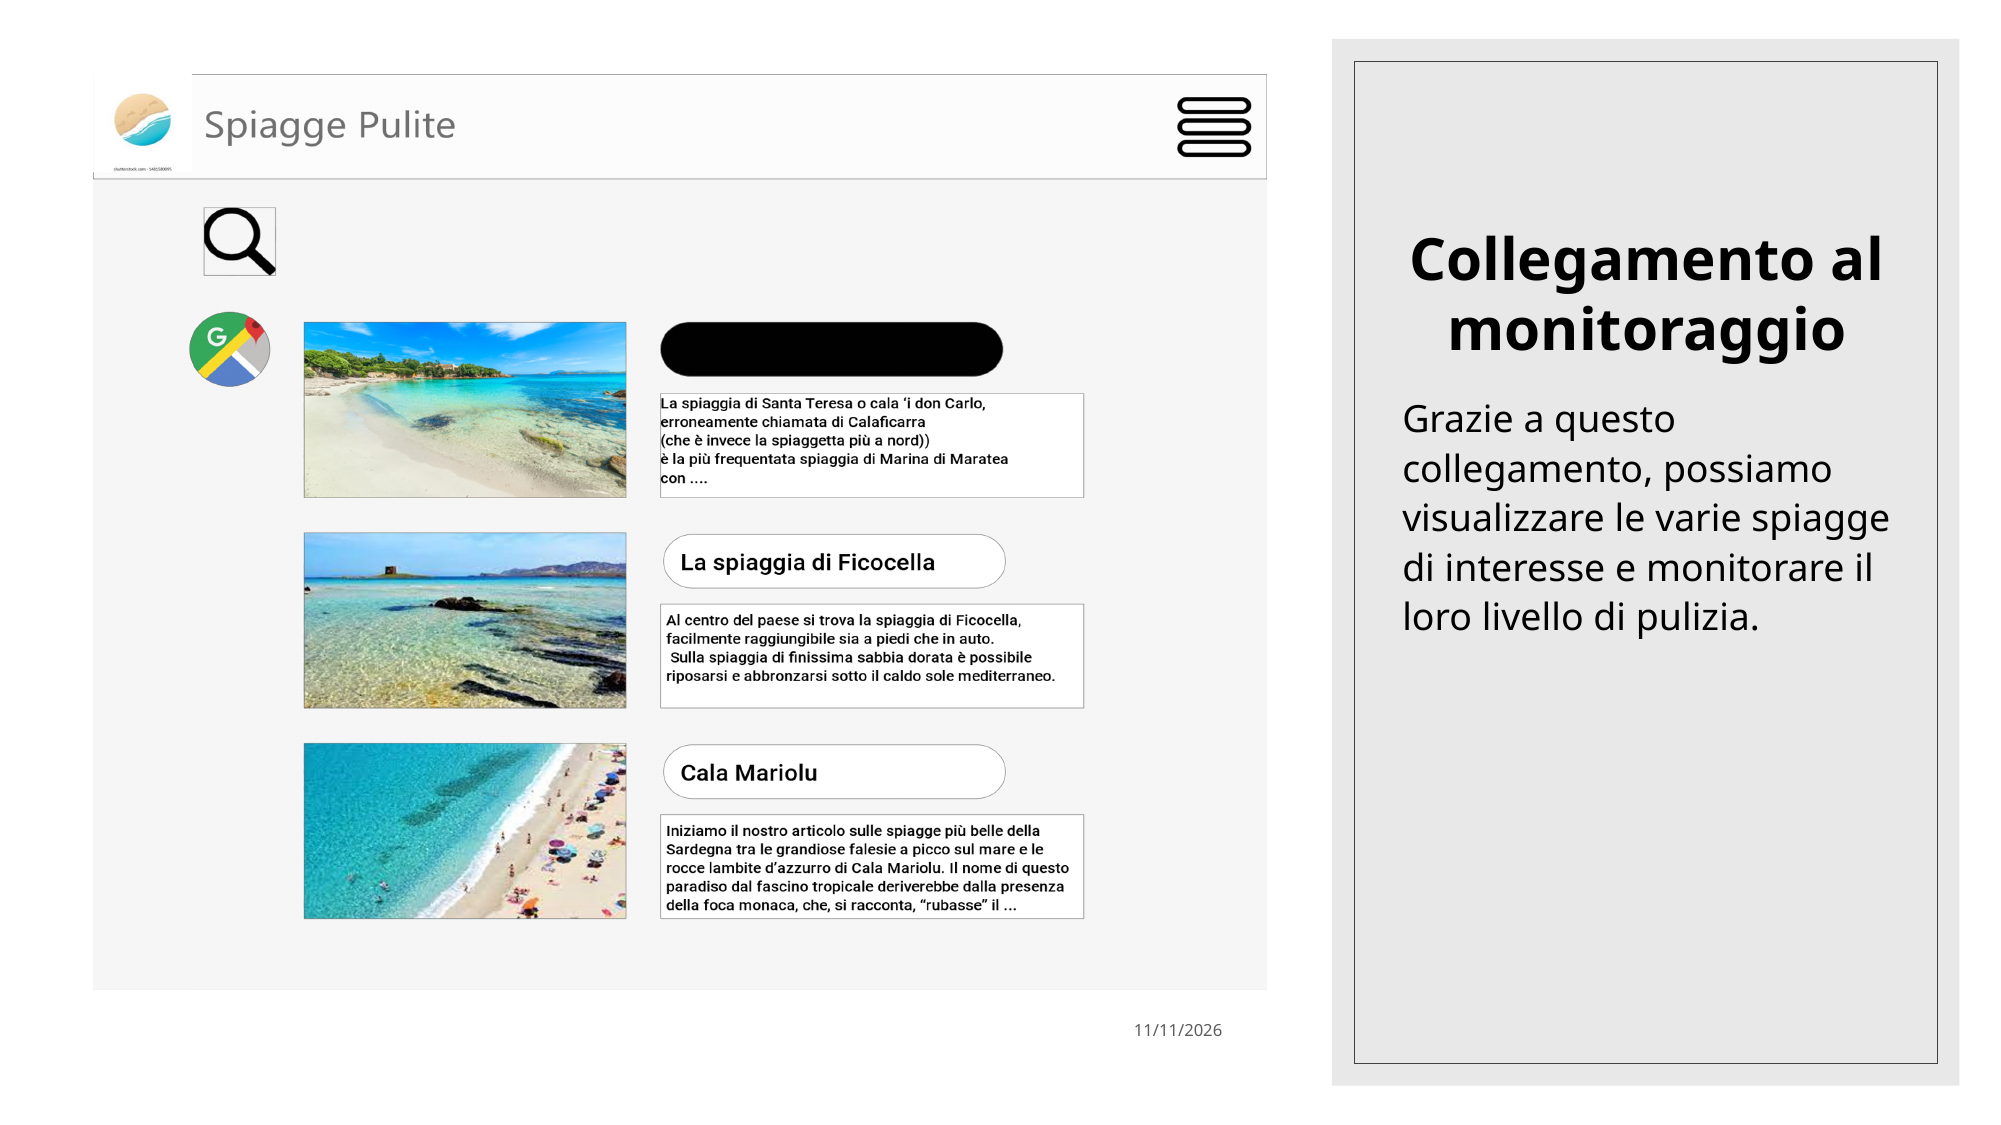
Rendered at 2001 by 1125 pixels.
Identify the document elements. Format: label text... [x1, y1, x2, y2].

text_box 07/09/2021 [916, 999, 1238, 1050]
text_box Collegamento al monitoraggio [1387, 99, 1906, 370]
picture [93, 74, 1267, 990]
text_box Grazie a questo collegamento, possiamo visualizzare le varie spiagge di interesse e monitorare il loro livello di pulizia. [1387, 383, 1906, 975]
